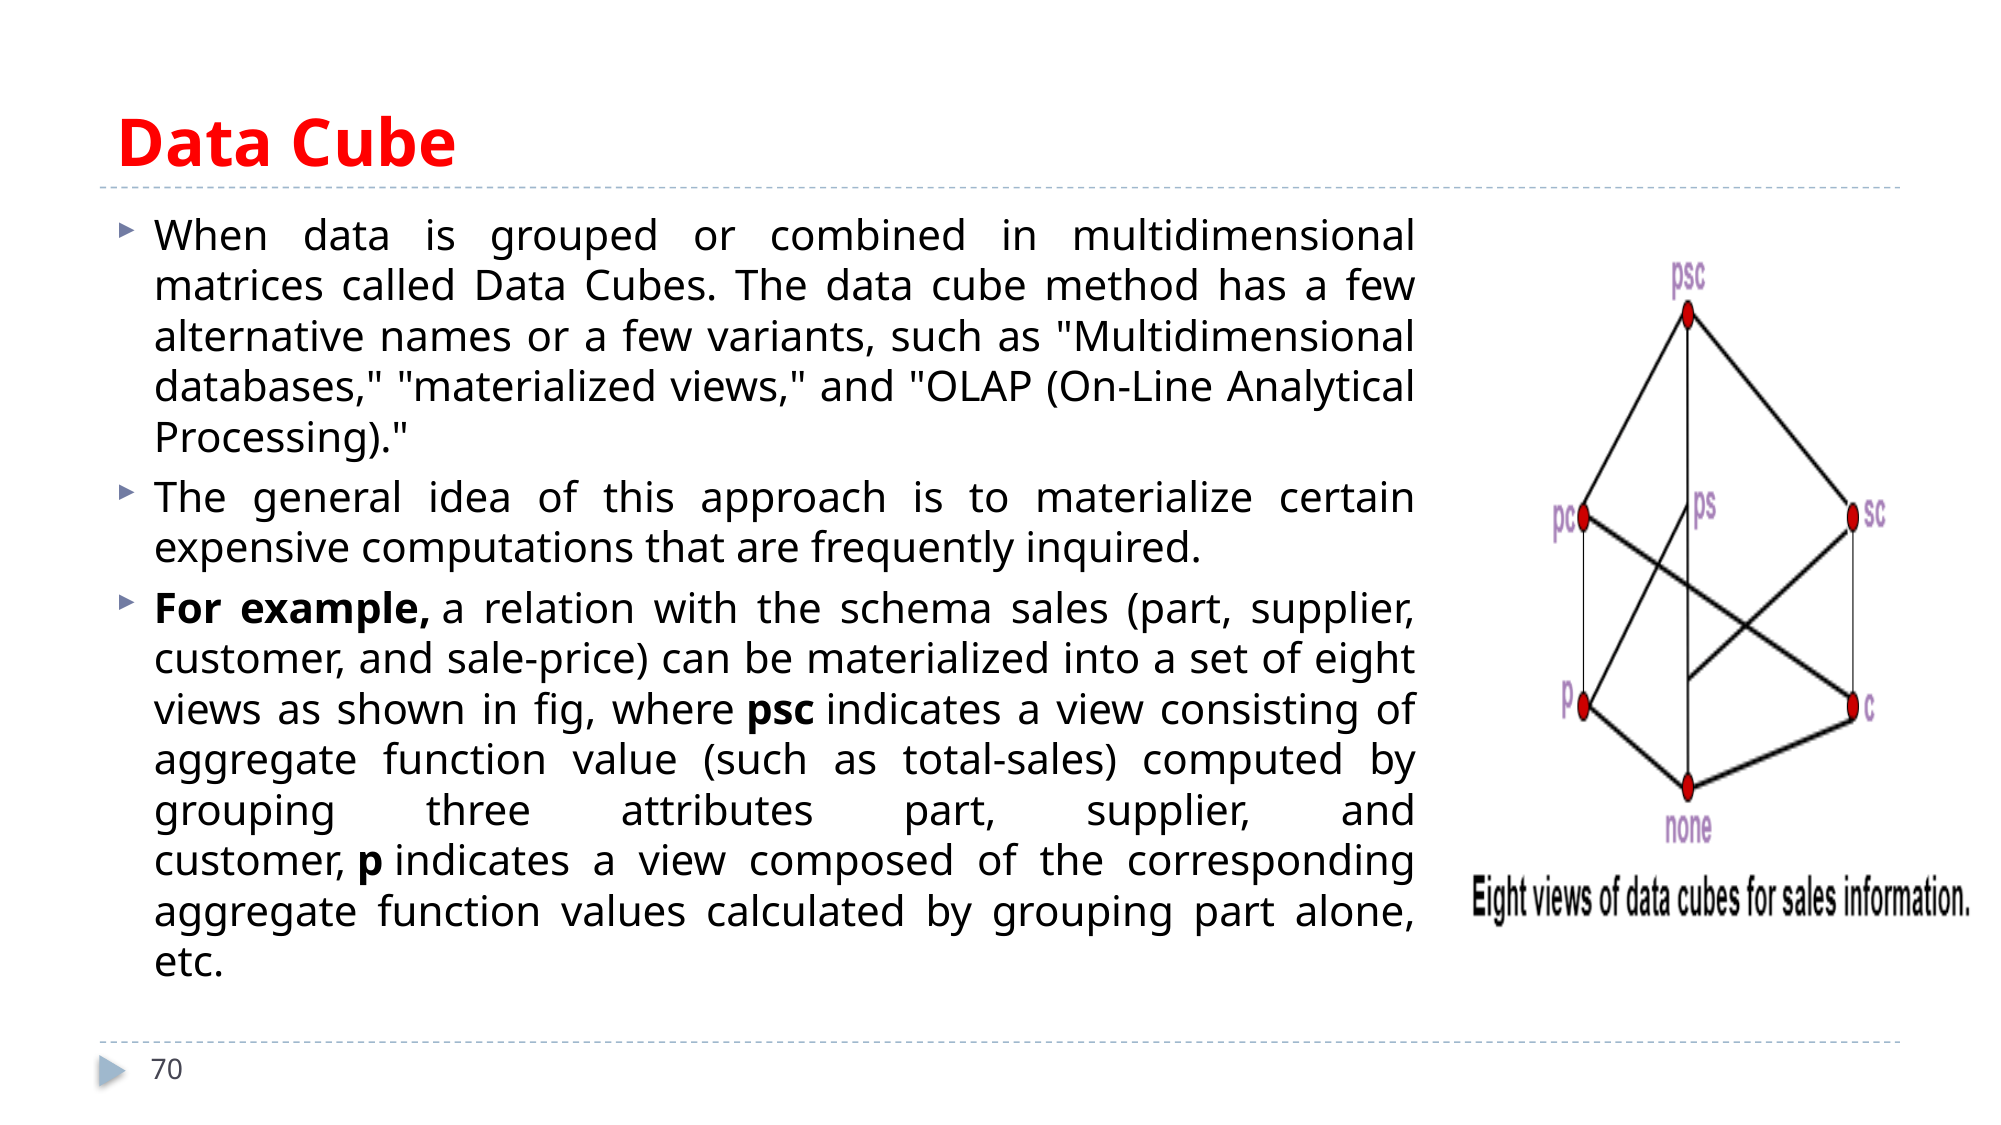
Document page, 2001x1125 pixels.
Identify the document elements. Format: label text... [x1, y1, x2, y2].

picture [1462, 247, 1981, 938]
slide_number 70 [133, 1042, 568, 1103]
list When data is grouped or combined in multidimensional matrices called Data Cubes. The data cube method has a few alternative names or a few variants, such as "Multidimensional databases," "materialized views," and "OLAP (On-Line Analytical Processing)." The general idea of this approach is to materialize certain expensive computations that are frequently inquired. For example, a relation with the schema sales (part, supplier, customer, and sale-price) can be materialized into a set of eight views as shown in fig, where psc indicates a view consisting of aggregate function value (such as total-sales) computed by grouping three attributes part, supplier, and customer, p indicates a view composed of the corresponding aggregate function values calculated by grouping part alone, etc. [99, 200, 1433, 1010]
title Data Cube [99, 24, 1900, 188]
